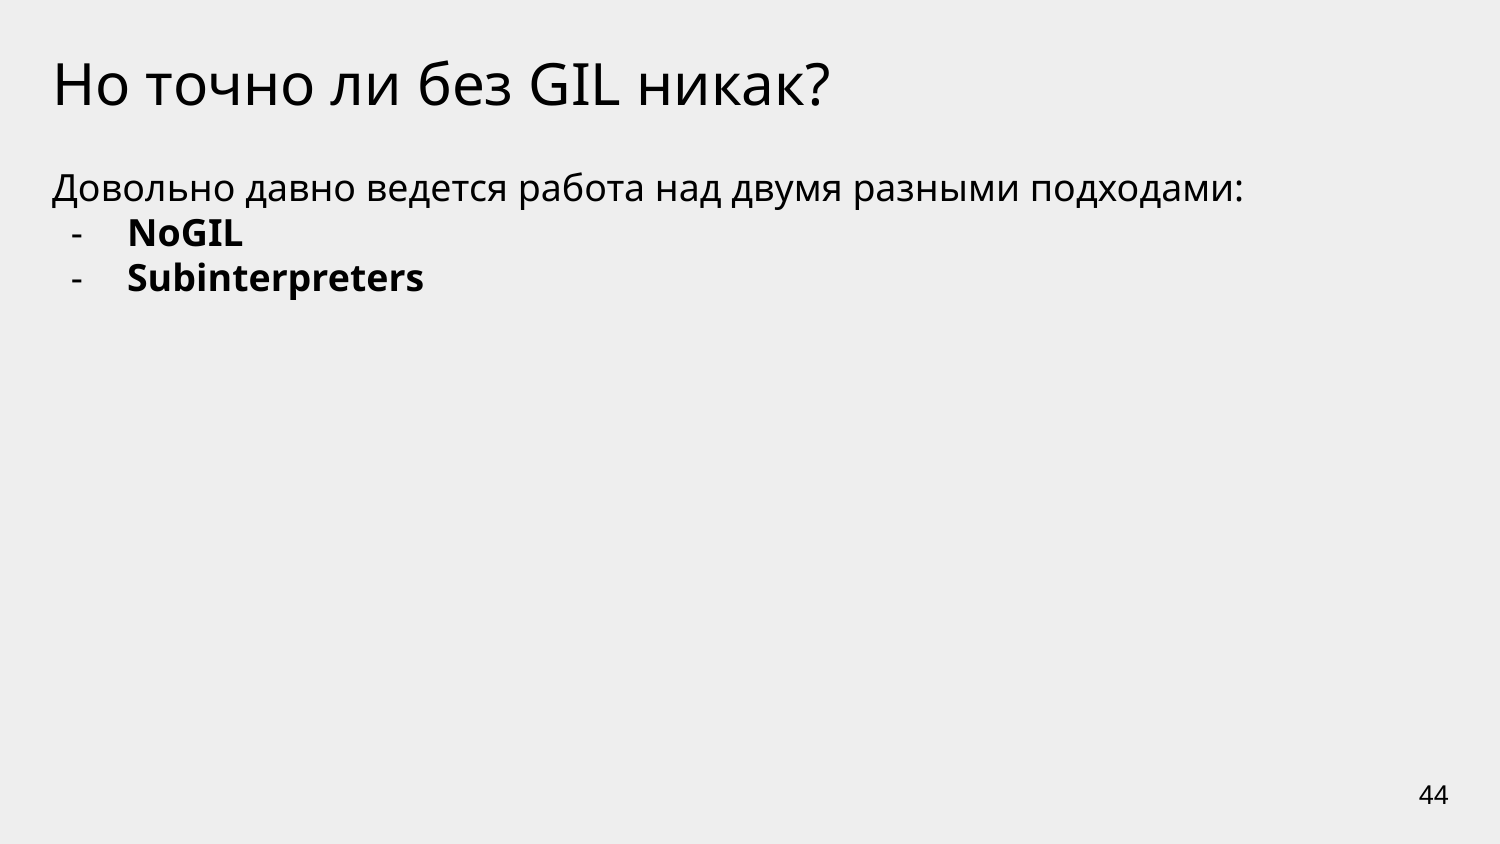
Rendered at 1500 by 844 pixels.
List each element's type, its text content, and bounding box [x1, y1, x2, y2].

title Но точно ли без GIL никак? [37, 32, 1477, 147]
list Довольно давно ведется работа над двумя разными подходами: NoGIL Subinterpreters [37, 149, 1480, 761]
slide_number ‹#› [1387, 762, 1480, 830]
